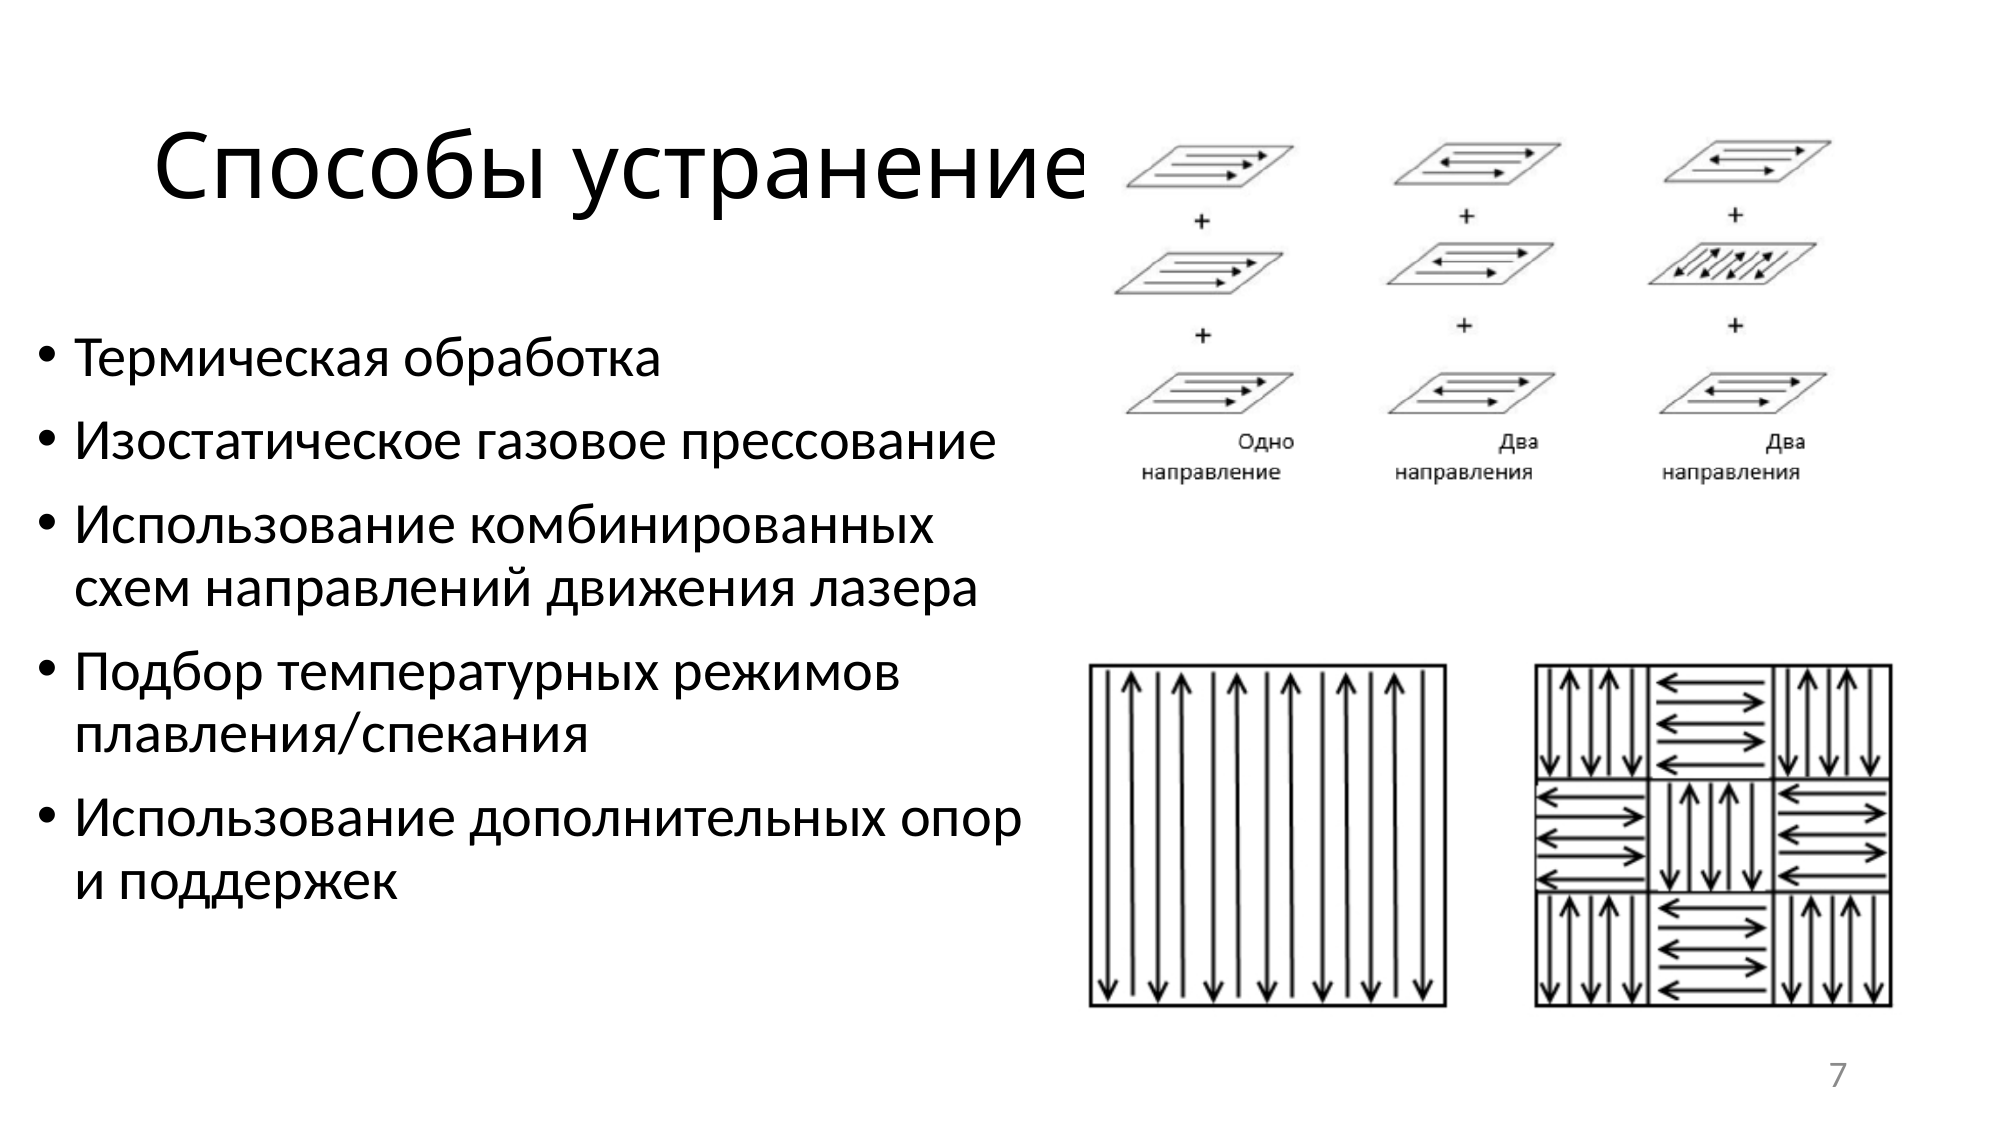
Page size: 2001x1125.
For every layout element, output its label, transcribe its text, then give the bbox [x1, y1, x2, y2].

picture [1084, 101, 1911, 514]
picture [1065, 636, 1929, 1043]
slide_number 7 [1412, 1043, 1863, 1103]
list Термическая обработка Изостатическое газовое прессование Использование комбинированных схем направлений движения лазера Подбор температурных режимов плавления/спекания Использование дополнительных опор и поддержек [21, 227, 1048, 1078]
title Способы устранение [137, 59, 1863, 278]
